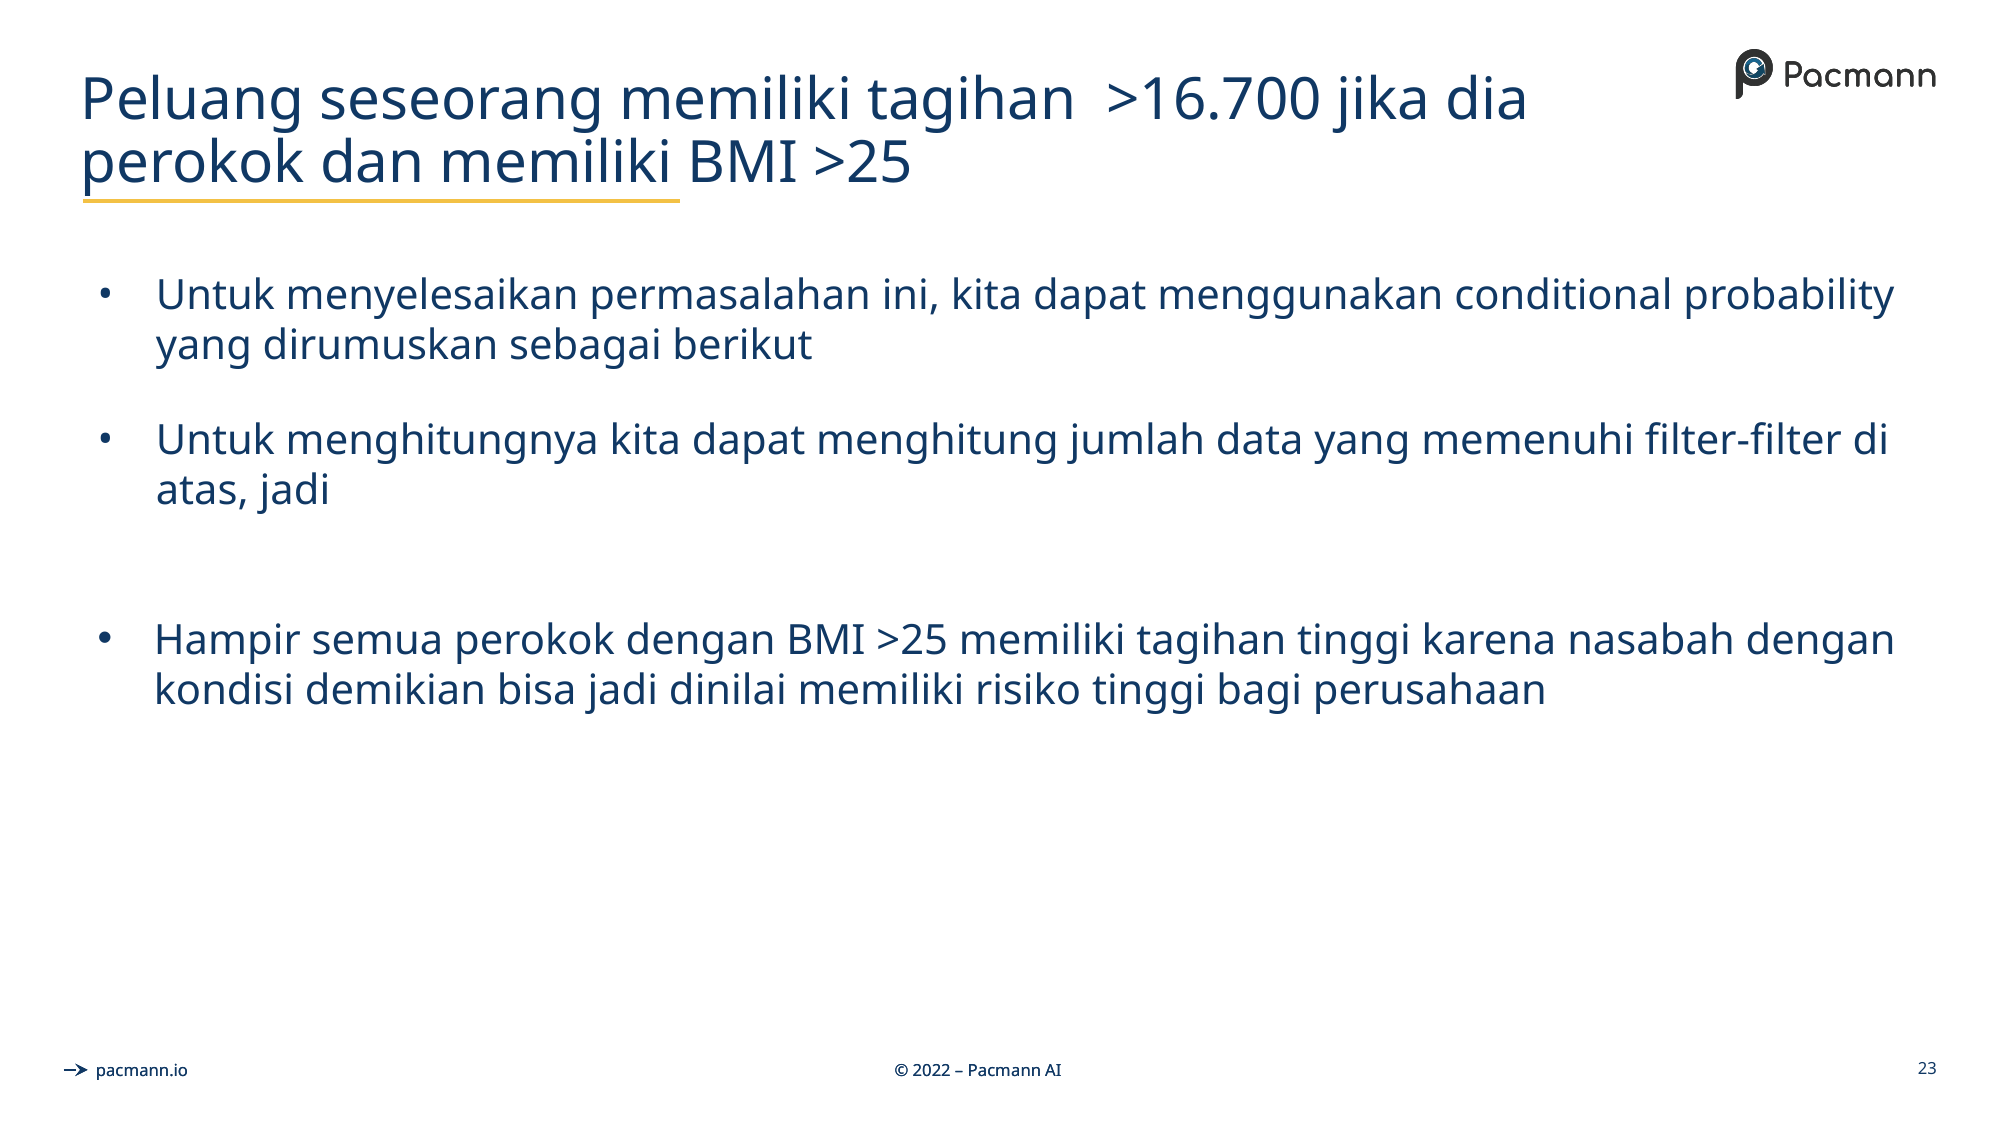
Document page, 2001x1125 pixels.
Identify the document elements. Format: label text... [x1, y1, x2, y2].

picture [1707, 36, 1966, 112]
title Peluang seseorang memiliki tagihan >16.700 jika dia perokok dan memiliki BMI >25 [65, 23, 1707, 241]
